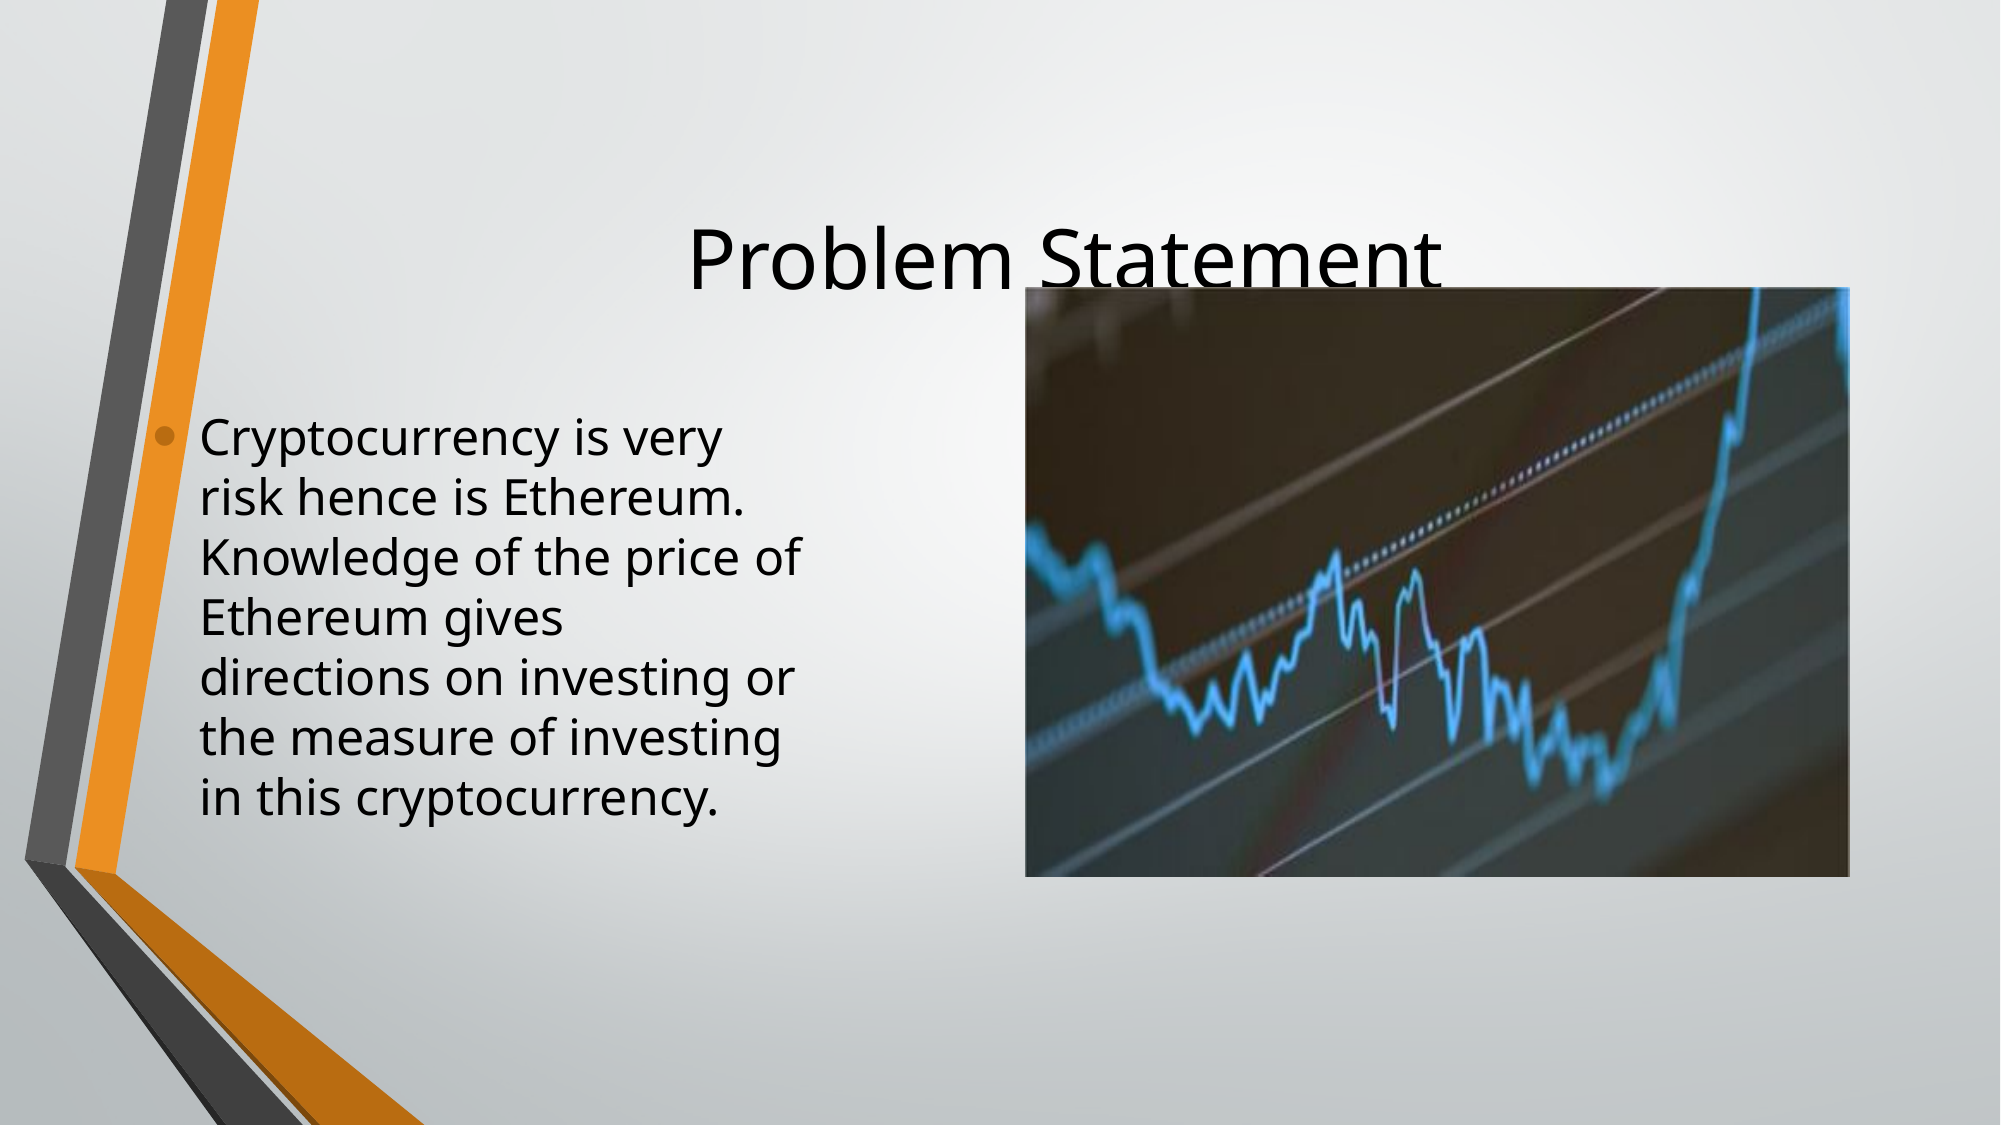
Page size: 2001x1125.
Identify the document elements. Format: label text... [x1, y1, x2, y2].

picture [1025, 287, 1850, 878]
title Problem Statement [243, 112, 1887, 400]
list Cryptocurrency is very risk hence is Ethereum. Knowledge of the price of Ethereum gives directions on investing or the measure of investing in this cryptocurrency. [137, 299, 825, 1014]
text_box [1011, 299, 1975, 1014]
